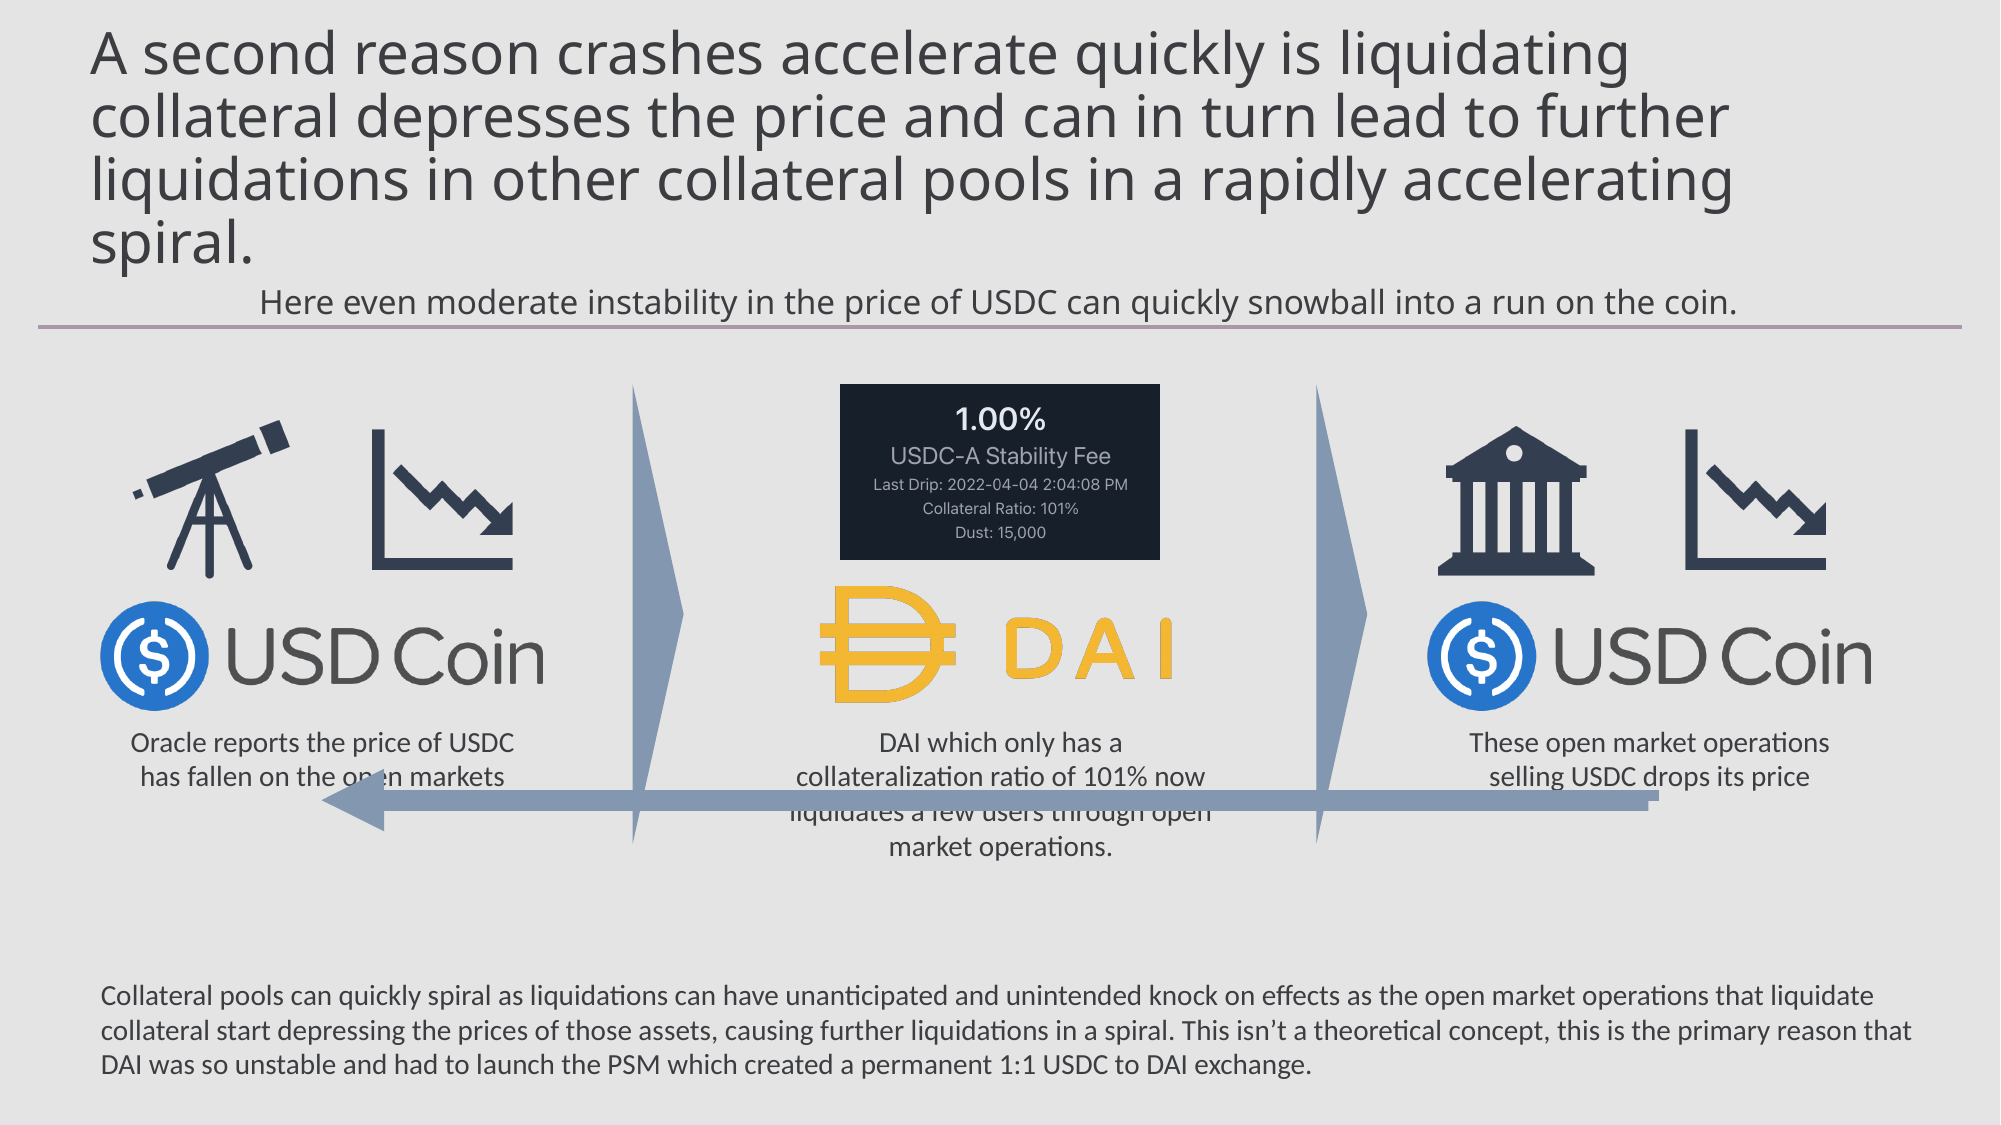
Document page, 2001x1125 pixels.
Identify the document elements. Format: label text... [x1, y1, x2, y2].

text_box Collateral pools can quickly spiral as liquidations can have unanticipated and unintended knock on effects as the open market operations that liquidate collateral start depressing the prices of those assets, causing further liquidations in a spiral. This isn’t a theoretical concept, this is the primary reason that DAI was so unstable and had to launch the PSM which created a permanent 1:1 USDC to DAI exchange. [988, 968, 1952, 1089]
text_box Oracle reports the price of USDC has fallen on the open markets [90, 716, 552, 801]
text_box DAI which only has a collateralization ratio of 101% now liquidates a few users through open market operations. [988, 811, 1231, 871]
text_box DAI which only has a collateralization ratio of 101% now liquidates a few users through open market operations. [988, 715, 1231, 790]
picture [840, 384, 1160, 560]
text_box DAI which only has a collateralization ratio of 101% now liquidates a few users through open market operations. [769, 811, 985, 871]
text_box Collateral pools can quickly spiral as liquidations can have unanticipated and unintended knock on effects as the open market operations that liquidate collateral start depressing the prices of those assets, causing further liquidations in a spiral. This isn’t a theoretical concept, this is the primary reason that DAI was so unstable and had to launch the PSM which created a permanent 1:1 USDC to DAI exchange. [48, 968, 985, 1089]
text_box DAI which only has a collateralization ratio of 101% now liquidates a few users through open market operations. [769, 715, 985, 790]
text_box [631, 384, 685, 790]
text_box These open market operations selling USDC drops its price [1418, 716, 1880, 801]
text_box [1315, 384, 1369, 790]
title A second reason crashes accelerate quickly is liquidating collateral depresses the price and can in turn lead to further liquidations in other collateral pools in a rapidly accelerating spiral. [75, 41, 1900, 259]
picture [819, 572, 1180, 712]
picture [1417, 400, 1880, 716]
text_box [631, 811, 642, 844]
picture [90, 400, 553, 716]
text_box [1315, 811, 1325, 844]
text_box Here even moderate instability in the price of USDC can quickly snowball into a run on the coin. [988, 285, 1967, 326]
text_box Here even moderate instability in the price of USDC can quickly snowball into a run on the coin. [33, 285, 985, 326]
